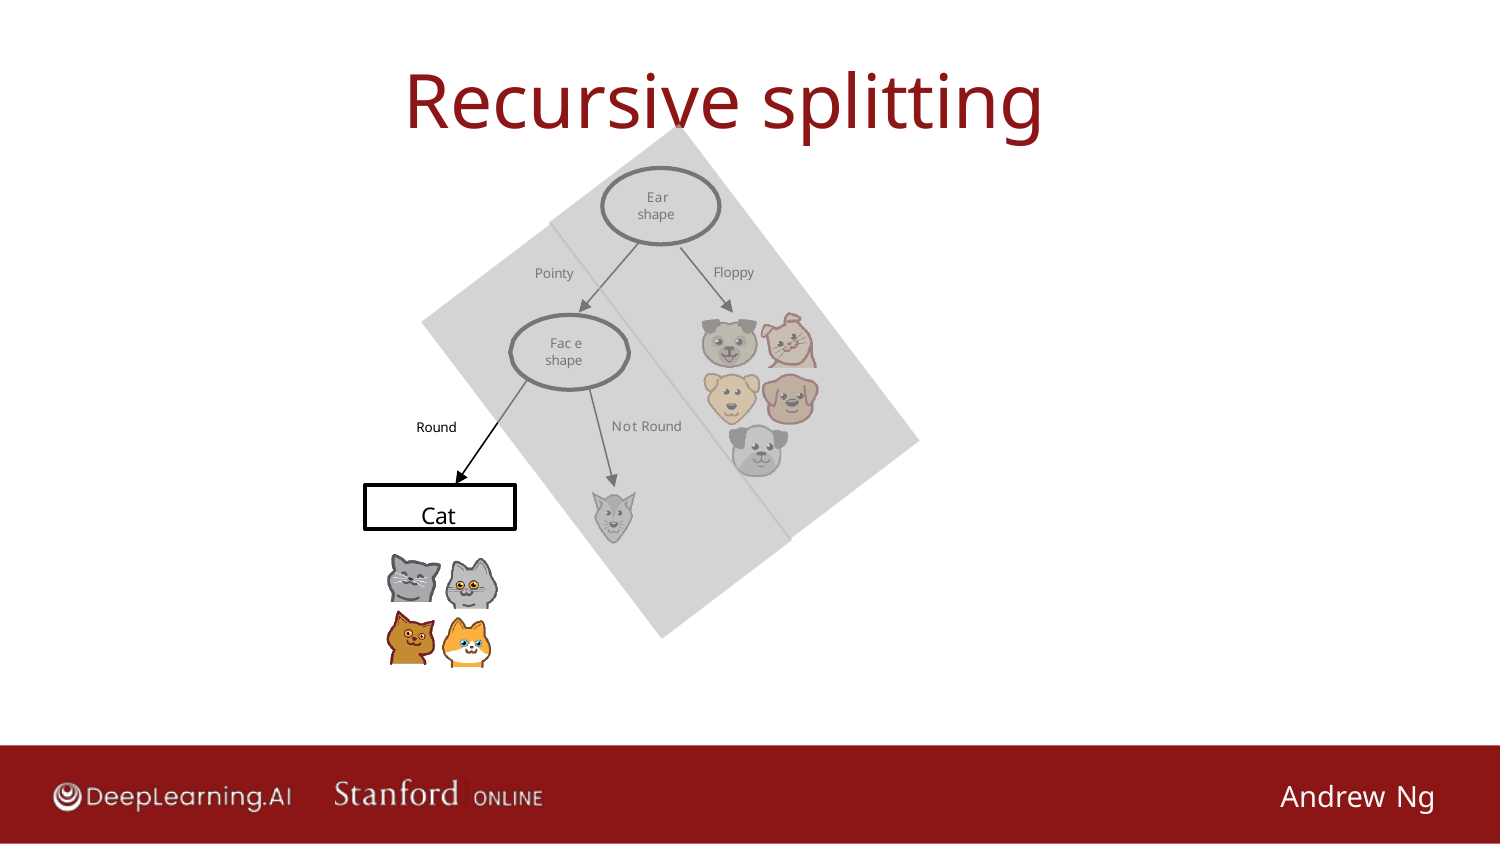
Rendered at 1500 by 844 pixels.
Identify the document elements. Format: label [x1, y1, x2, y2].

title [80, 0, 1420, 195]
picture [335, 779, 544, 814]
footer [1277, 774, 1445, 844]
text_box [364, 123, 920, 671]
picture [51, 770, 293, 825]
